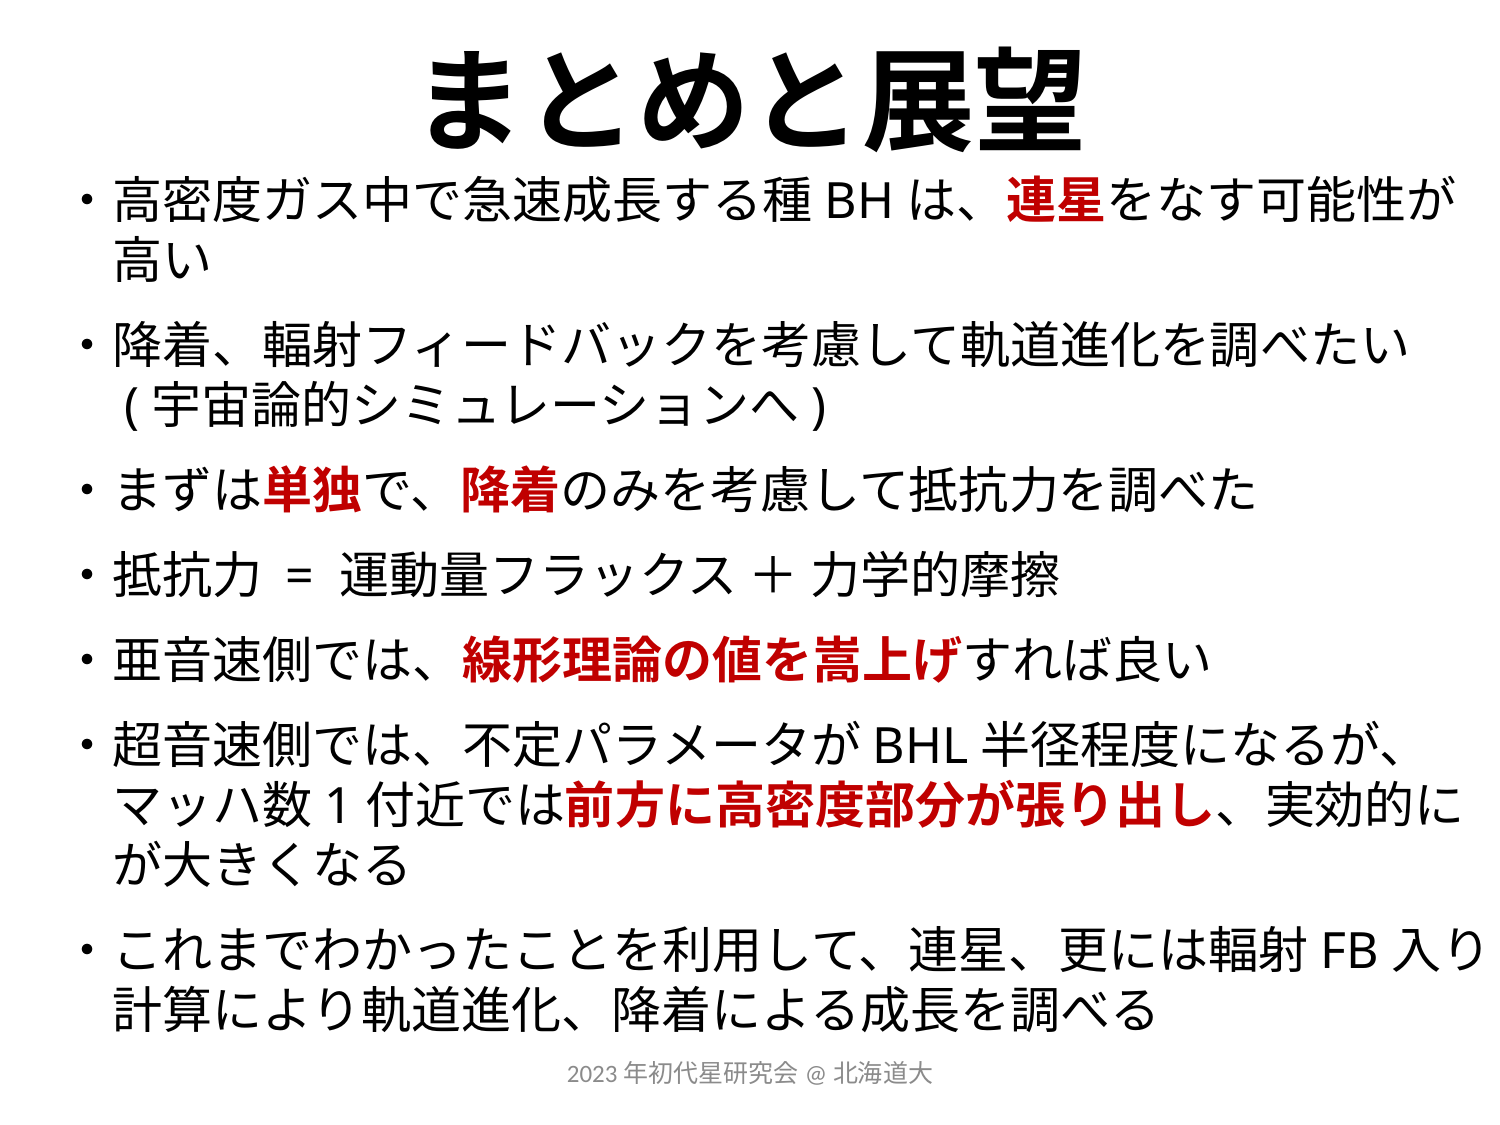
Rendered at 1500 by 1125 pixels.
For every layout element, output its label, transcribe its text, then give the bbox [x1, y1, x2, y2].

text_box まとめと展望 [397, 22, 1103, 173]
footer 2023年初代星研究会@北海道大 [496, 1042, 1004, 1103]
